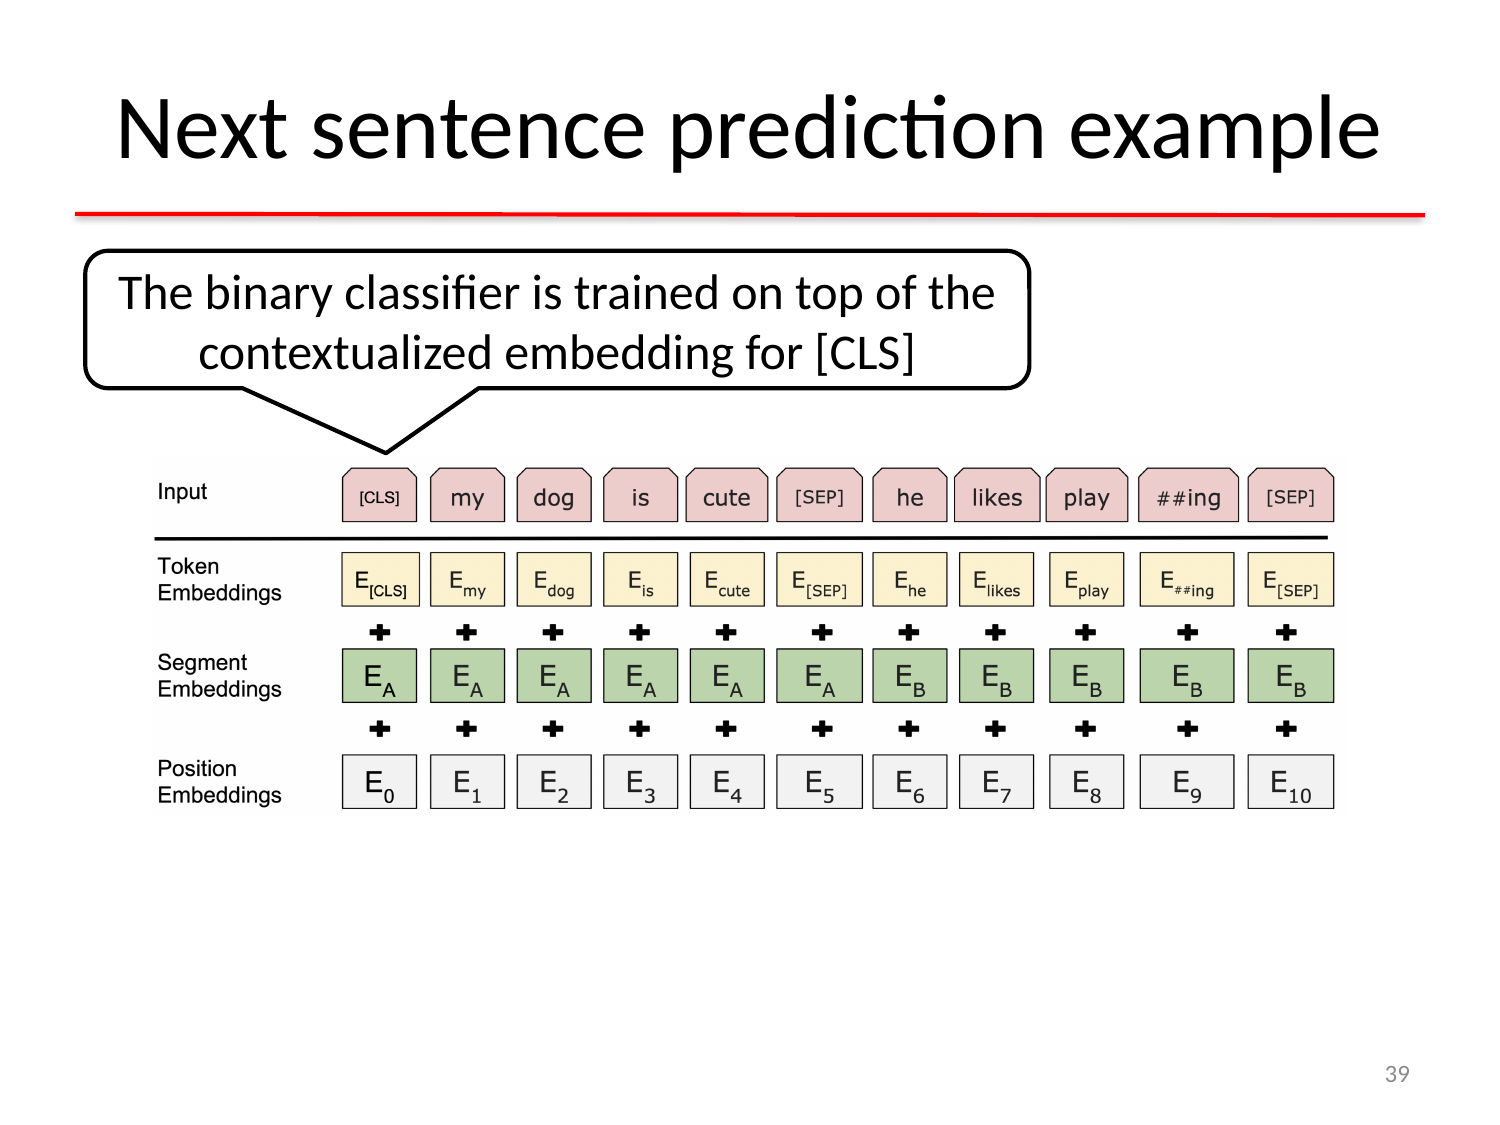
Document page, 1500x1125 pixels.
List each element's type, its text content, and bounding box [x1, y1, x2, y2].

picture [153, 455, 1347, 818]
title Next sentence prediction example [75, 45, 1425, 198]
slide_number 39 [1074, 1042, 1425, 1103]
text_box The binary classifier is trained on top of the contextualized embedding for [CLS] [83, 248, 1032, 453]
